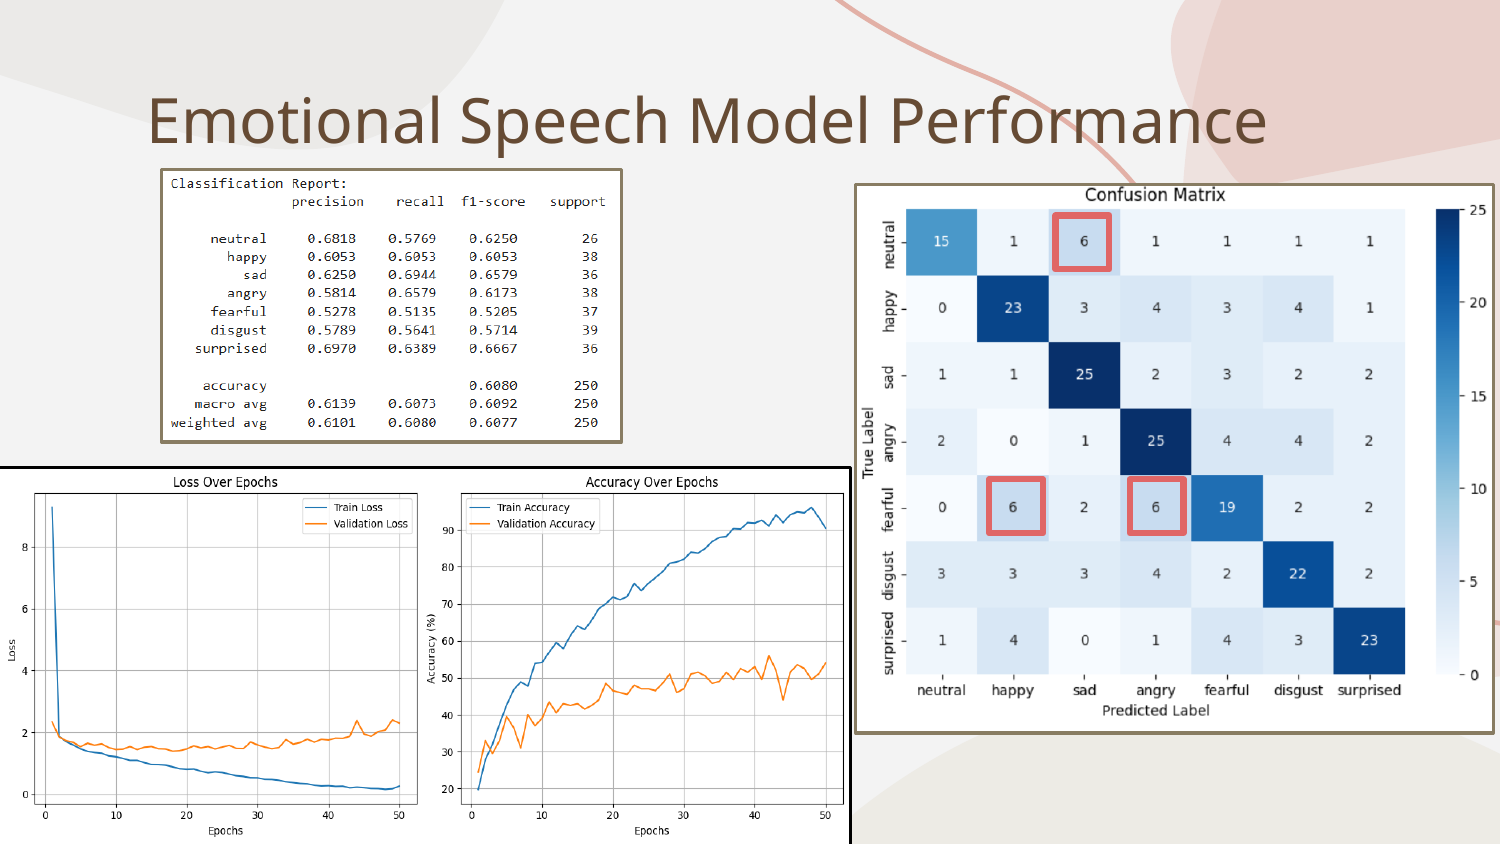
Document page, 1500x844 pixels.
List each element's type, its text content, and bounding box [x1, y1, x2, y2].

picture [856, 186, 1492, 732]
picture [162, 171, 621, 441]
title Emotional Speech Model Performance [131, 25, 1302, 172]
picture [0, 468, 849, 844]
